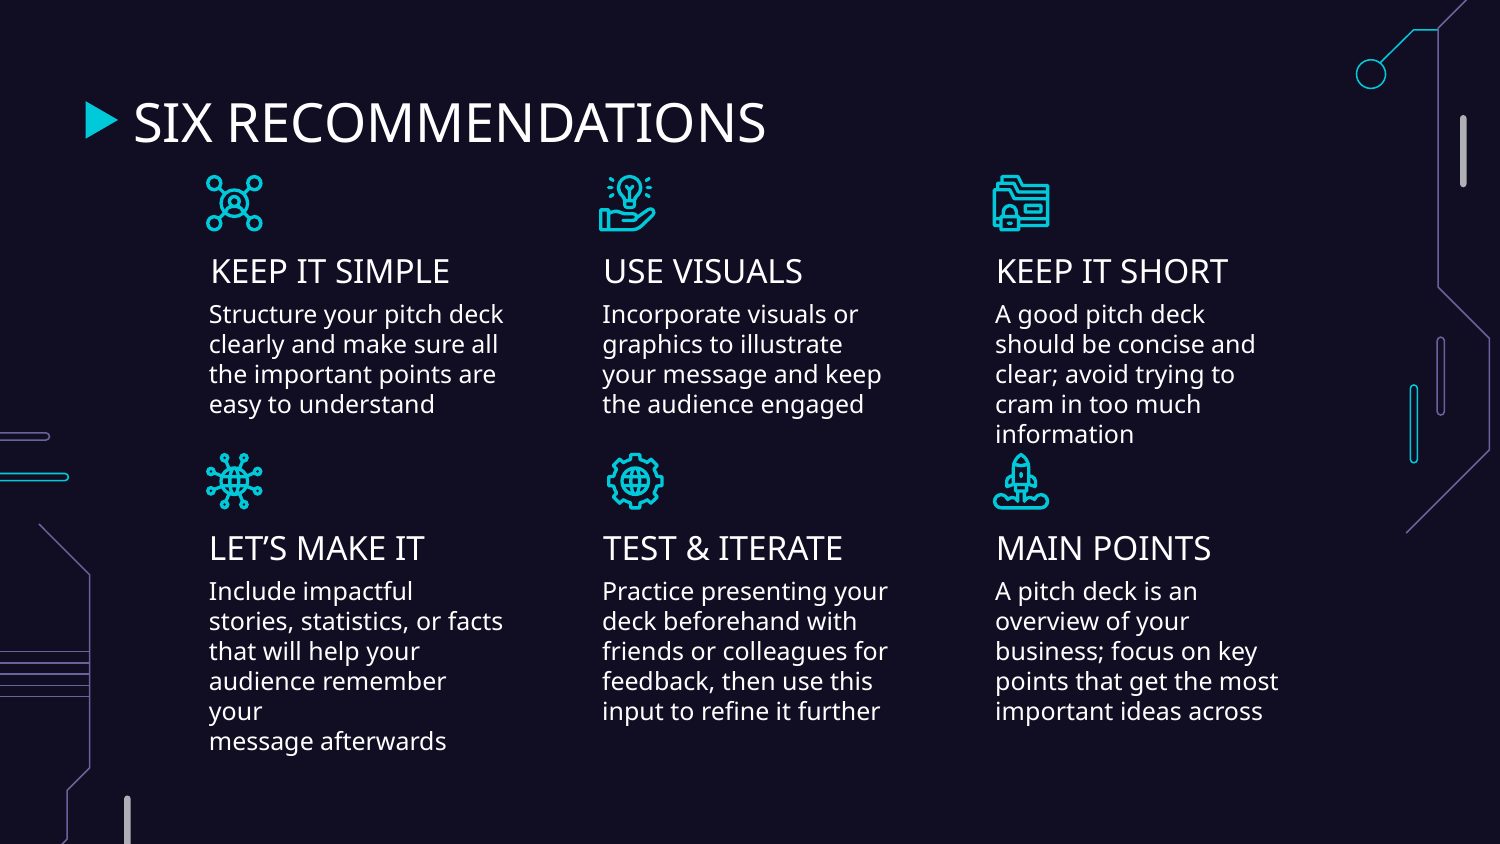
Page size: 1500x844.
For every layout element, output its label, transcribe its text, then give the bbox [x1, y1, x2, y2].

subtitle LET’S MAKE IT [194, 505, 520, 582]
subtitle USE VISUALS [588, 229, 913, 306]
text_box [598, 174, 657, 232]
subtitle TEST & ITERATE [588, 505, 913, 582]
subtitle KEEP IT SHORT [980, 229, 1306, 283]
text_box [606, 452, 664, 510]
subtitle KEEP IT SIMPLE [195, 229, 520, 306]
text_box [206, 174, 263, 232]
subtitle A good pitch deck should be concise and clear; avoid trying to cram in too much information [980, 283, 1306, 448]
subtitle Incorporate visuals or graphics to illustrate your message and keep the audience engaged [587, 283, 914, 448]
subtitle Practice presenting your deck beforehand with friends or colleagues for feedback, then use this input to refine it further [587, 560, 913, 725]
title SIX RECOMMENDATIONS [118, 72, 1382, 167]
subtitle Structure your pitch deck clearly and make sure all the important points are easy to understand [194, 283, 520, 448]
subtitle A pitch deck is an overview of your business; focus on key points that get the most important ideas across [980, 582, 1306, 725]
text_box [992, 452, 1050, 510]
text_box [205, 452, 263, 510]
subtitle Include impactful stories, statistics, or facts that will help your audience remember your message afterwards [194, 582, 520, 725]
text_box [992, 174, 1050, 232]
subtitle MAIN POINTS [980, 505, 1306, 582]
